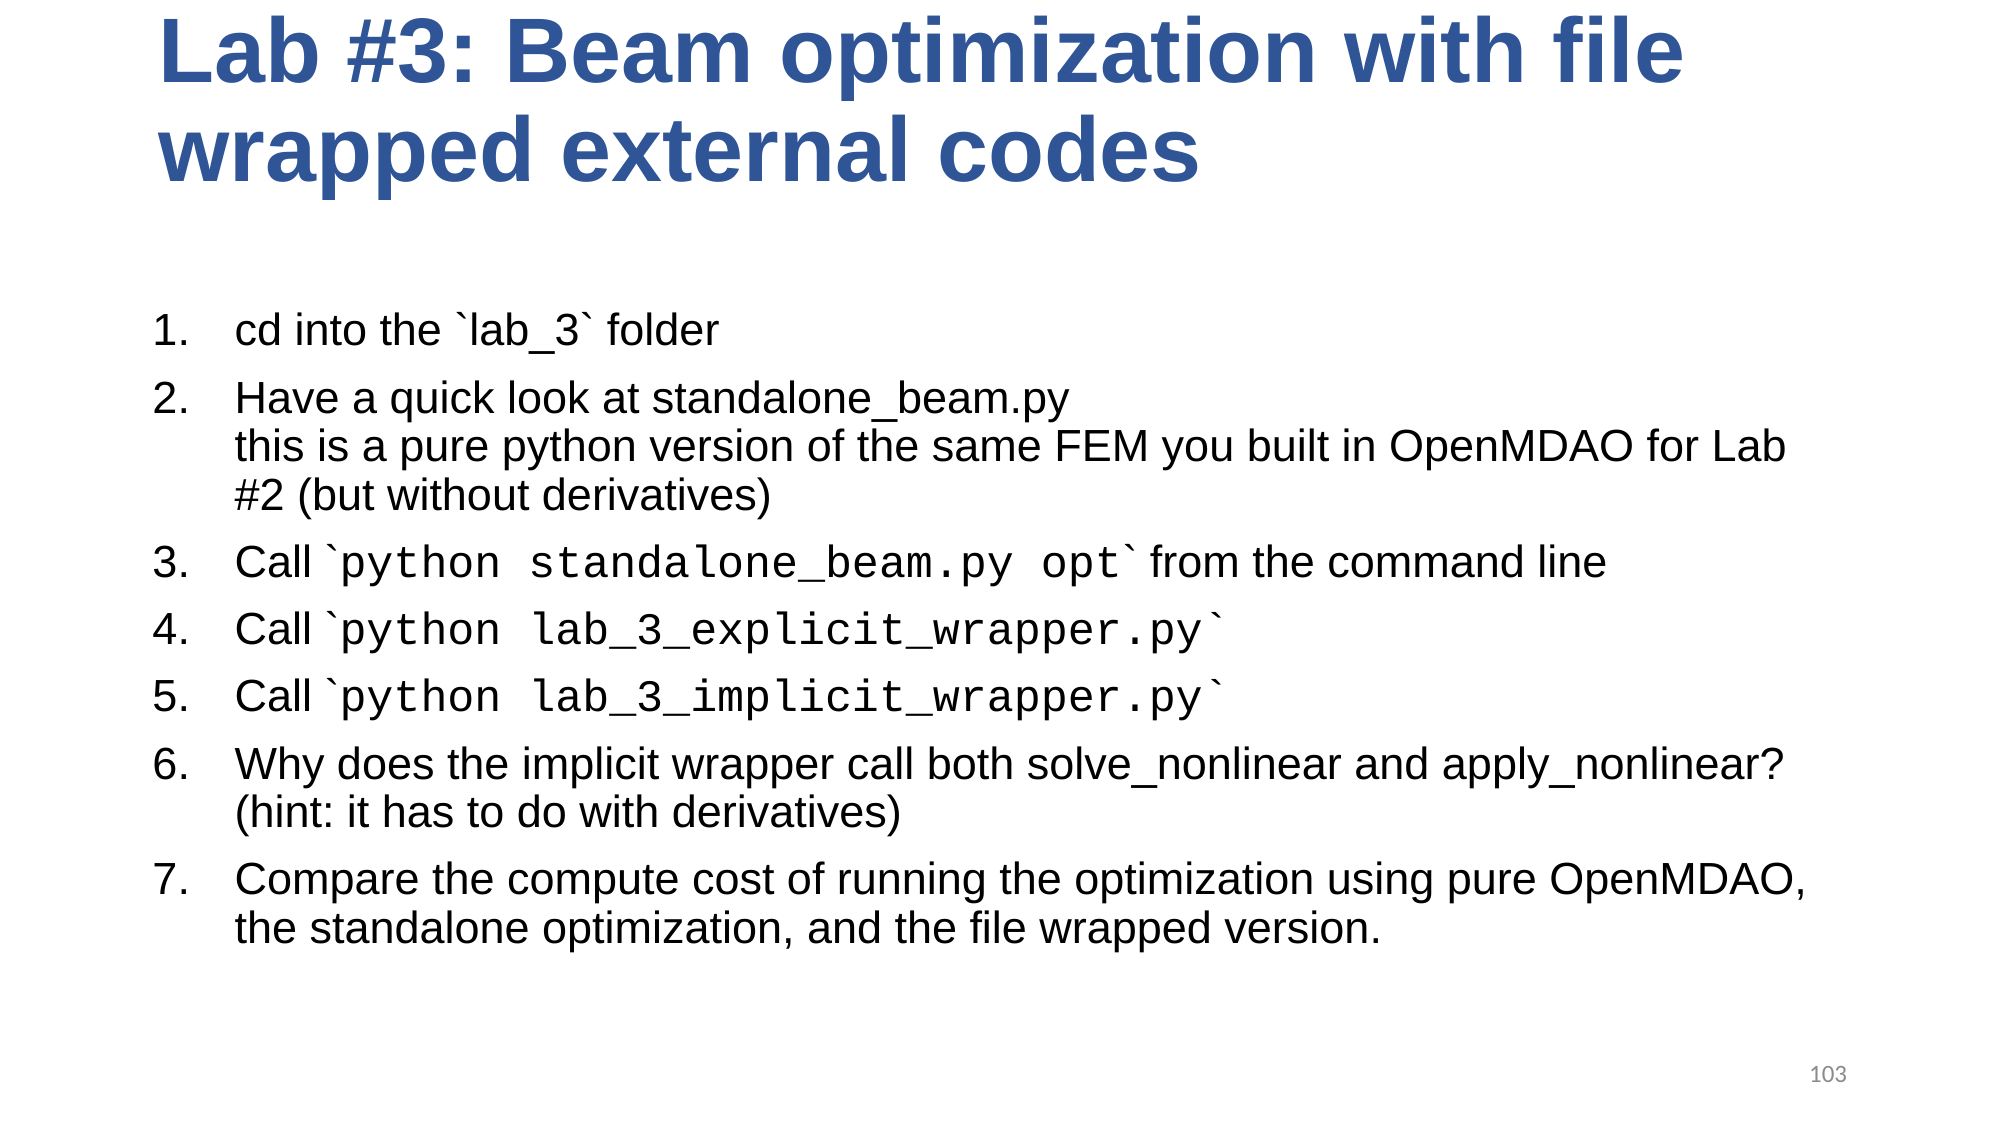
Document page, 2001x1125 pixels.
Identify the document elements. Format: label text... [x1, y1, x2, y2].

title Lab #3: Beam optimization with file wrapped external codes [143, 0, 1869, 212]
slide_number 103 [1412, 1042, 1863, 1103]
list cd into the `lab_3` folder Have a quick look at standalone_beam.py this is a pure python version of the same FEM you built in OpenMDAO for Lab #2 (but without derivatives) Call `python standalone_beam.py opt` from the command line Call `python lab_3_explicit_wrapper.py` Call `python lab_3_implicit_wrapper.py` Why does the implicit wrapper call both solve_nonlinear and apply_nonlinear? (hint: it has to do with derivatives) Compare the compute cost of running the optimization using pure OpenMDAO, the standalone optimization, and the file wrapped version. [137, 299, 1863, 1014]
